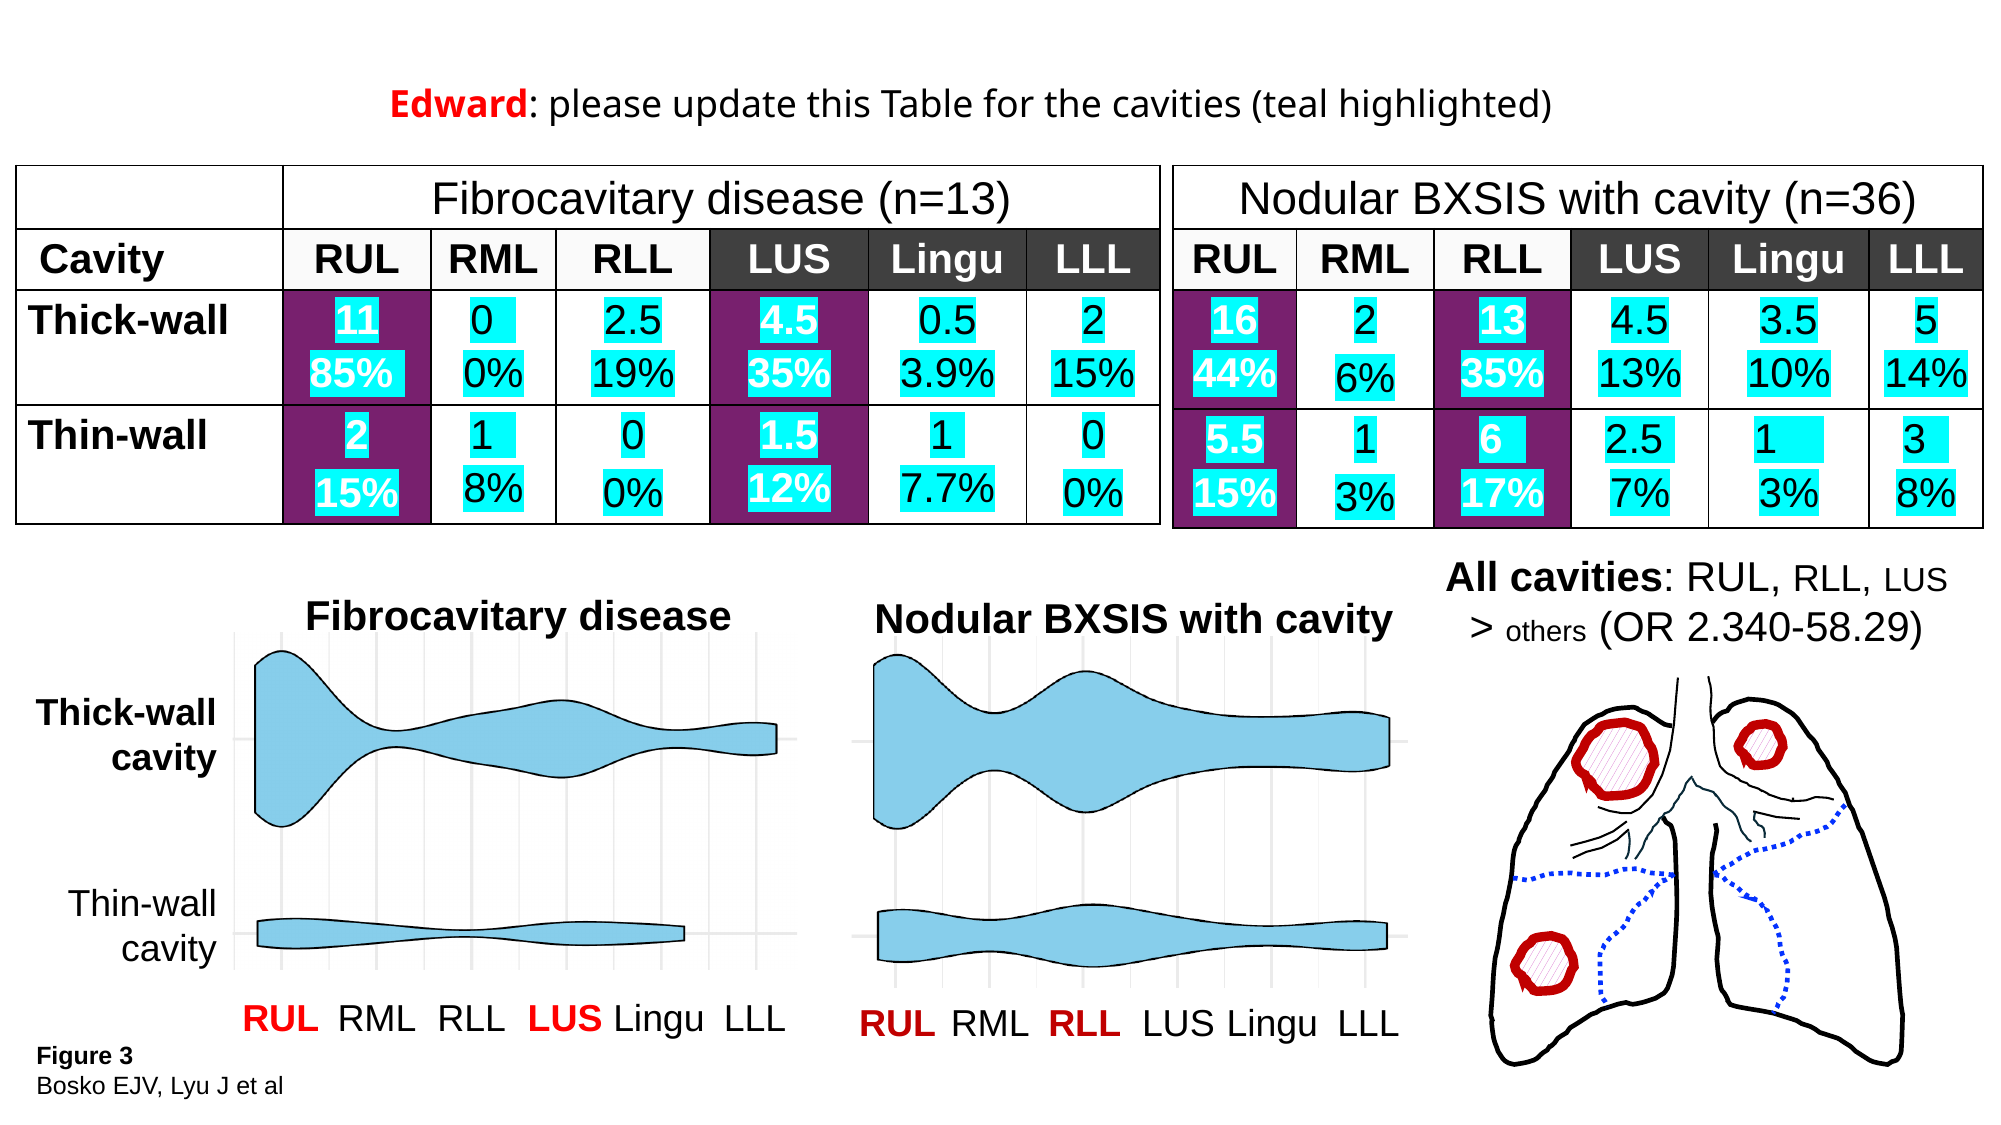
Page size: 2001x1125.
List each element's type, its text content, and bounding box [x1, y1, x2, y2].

table_cell 2 15% [1027, 291, 1159, 404]
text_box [19, 580, 798, 1048]
table_cell RUL [284, 230, 430, 289]
table_header [17, 166, 282, 228]
table_cell 11 85% [284, 291, 430, 404]
text_box Figure 3 Bosko EJV, Lyu J et al [21, 1048, 300, 1107]
table_cell 3.5 10% [1709, 291, 1868, 408]
table_cell 4.5 13% [1572, 291, 1708, 408]
table_cell 0 0% [557, 406, 709, 523]
table_cell 2 15% [284, 406, 430, 523]
table_cell 5.5 15% [1174, 410, 1296, 527]
table_cell RLL [1435, 230, 1570, 289]
table_cell 0.5 3.9% [869, 291, 1026, 404]
table_cell RUL [1174, 230, 1296, 289]
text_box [1413, 542, 1980, 1065]
table_cell 13 35% [1435, 291, 1570, 408]
table_cell RML [432, 230, 555, 289]
table_cell RLL [557, 230, 709, 289]
table_cell Lingu [1709, 230, 1868, 289]
table_header Fibrocavitary disease (n=13) [284, 166, 1159, 228]
table_cell 0 0% [1027, 406, 1159, 523]
table_cell 1 8% [432, 406, 555, 523]
text_box Edward: please update this Table for the cavities (teal highlighted) [374, 72, 1568, 133]
table_cell Lingu [869, 230, 1026, 289]
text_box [843, 583, 1412, 1053]
table_cell 16 44% [1174, 291, 1296, 408]
table_cell LLL [1870, 230, 1982, 289]
table_header Nodular BXSIS with cavity (n=36) [1174, 166, 1982, 228]
table_cell 5 14% [1870, 291, 1982, 408]
table_cell 2 6% [1297, 291, 1433, 408]
table_cell 0 0% [432, 291, 555, 404]
table_cell RML [1297, 230, 1433, 289]
table_cell 1 3% [1297, 410, 1433, 527]
table_cell Thick-wall [17, 291, 282, 404]
table_cell 1 7.7% [869, 406, 1026, 523]
table_cell Cavity [17, 230, 282, 289]
table_cell 3 8% [1870, 410, 1982, 527]
table_cell LLL [1027, 230, 1159, 289]
table_cell LUS [711, 230, 868, 289]
table_cell 2.5 19% [557, 291, 709, 404]
table_cell LUS [1572, 230, 1708, 289]
table_cell Thin-wall [17, 406, 282, 523]
table_cell 1 3% [1709, 410, 1868, 527]
table_cell 4.5 35% [711, 291, 868, 404]
table_cell 6 17% [1435, 410, 1570, 527]
table_cell 1.5 12% [711, 406, 868, 523]
table_cell 2.5 7% [1572, 410, 1708, 527]
